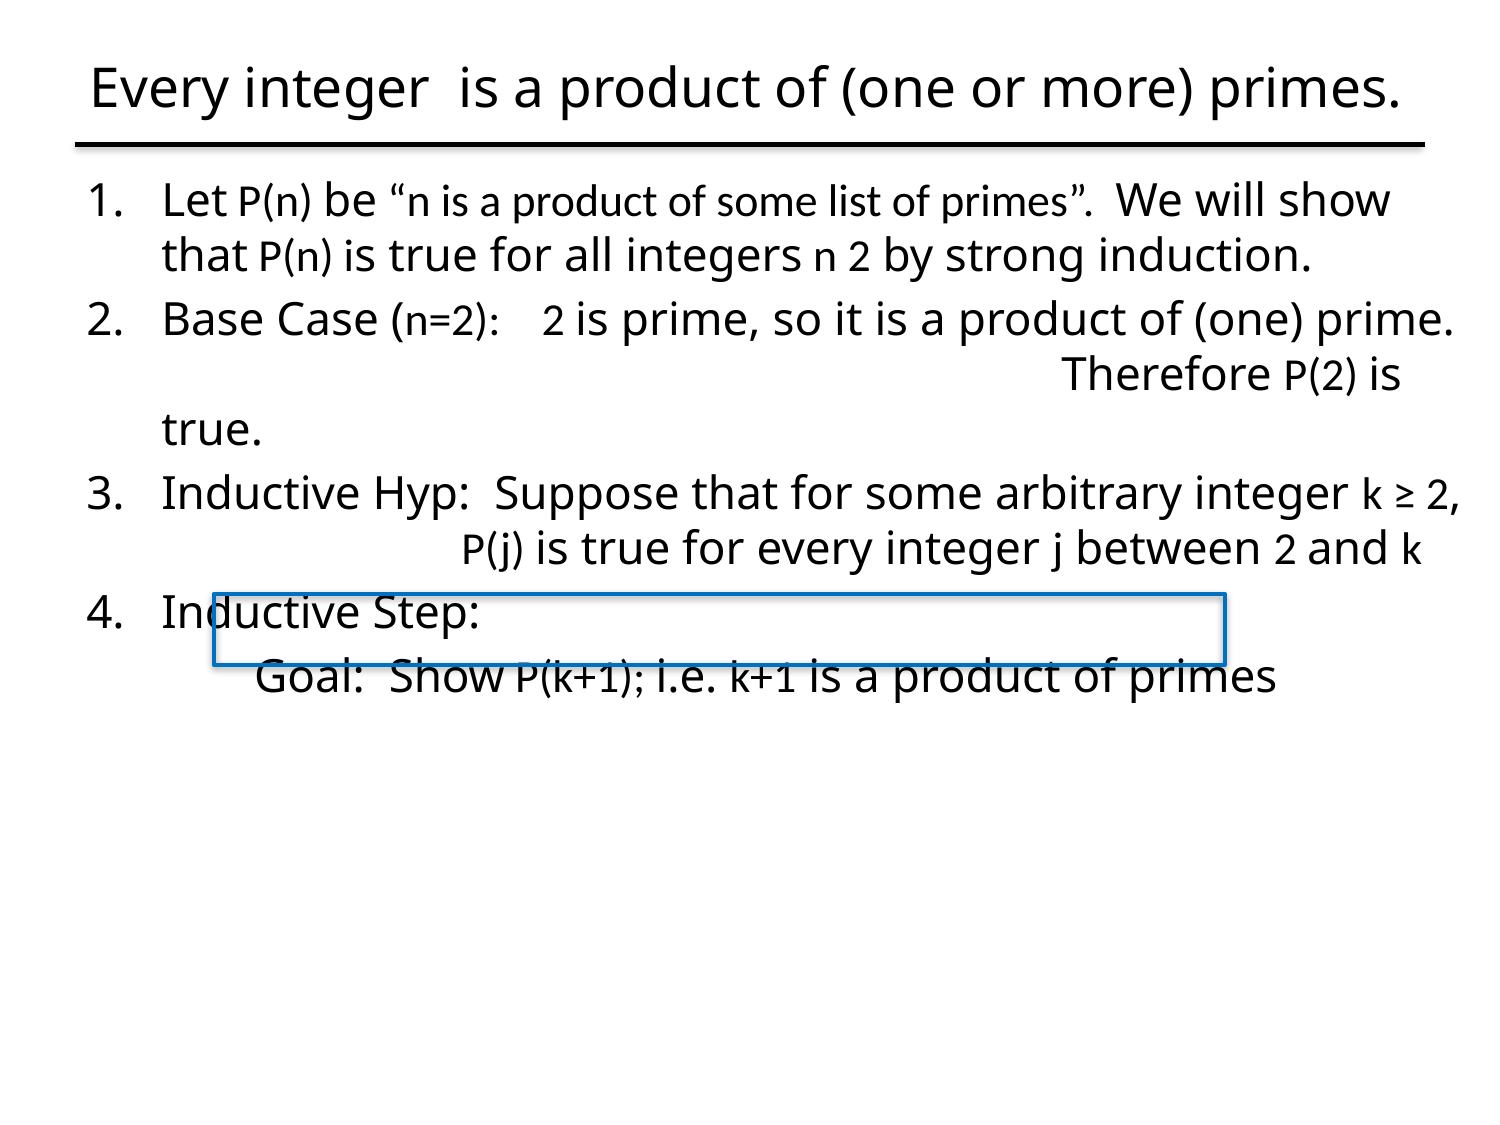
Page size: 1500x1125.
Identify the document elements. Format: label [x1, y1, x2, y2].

text_box [212, 592, 1227, 667]
